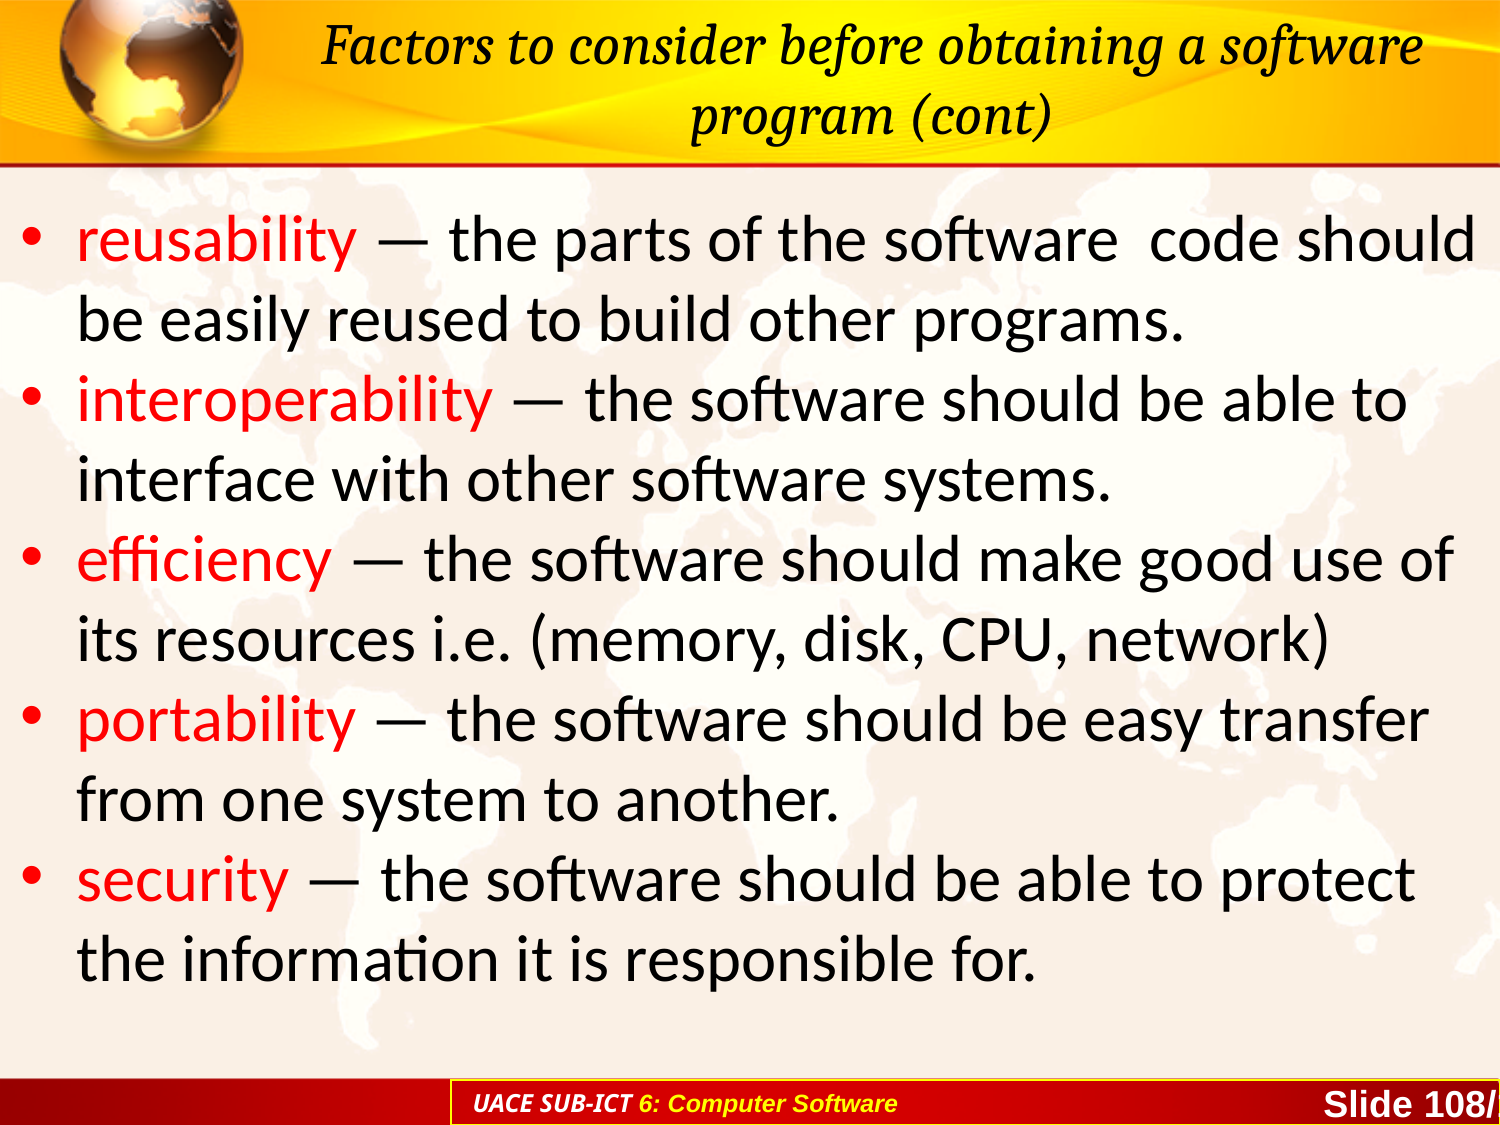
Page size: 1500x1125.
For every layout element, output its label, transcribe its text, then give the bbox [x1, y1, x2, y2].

slide_number [0, 1046, 363, 1125]
title Factors to consider before obtaining a software program (cont) [245, 0, 1500, 153]
list reusability — the parts of the software code should be easily reused to build other programs. interoperability — the software should be able to interface with other software systems. efficiency — the software should make good use of its resources i.e. (memory, disk, CPU, network) portability — the software should be easy transfer from one system to another. security — the software should be able to protect the information it is responsible for. [4, 187, 1496, 1051]
picture [452, 1081, 1499, 1124]
picture [0, 0, 1500, 1125]
